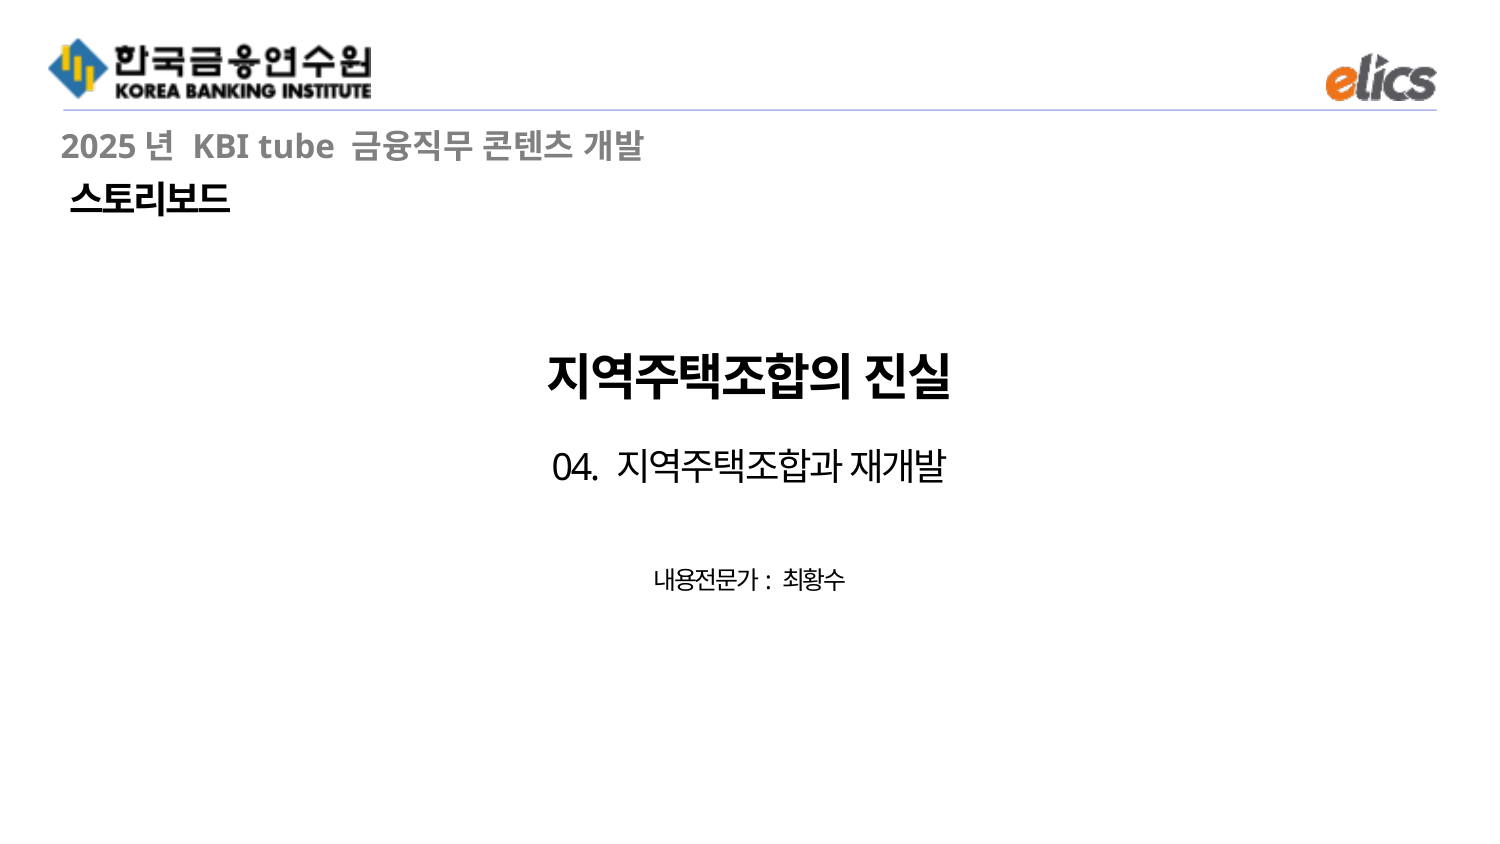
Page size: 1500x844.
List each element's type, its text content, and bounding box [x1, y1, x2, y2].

picture [1326, 53, 1437, 101]
text_box 04. 지역주택조합과 재개발 [0, 437, 1500, 493]
picture [48, 38, 371, 101]
text_box 내용전문가: 최황수 [0, 559, 1500, 600]
text_box 지역주택조합의 진실 [0, 340, 1499, 411]
